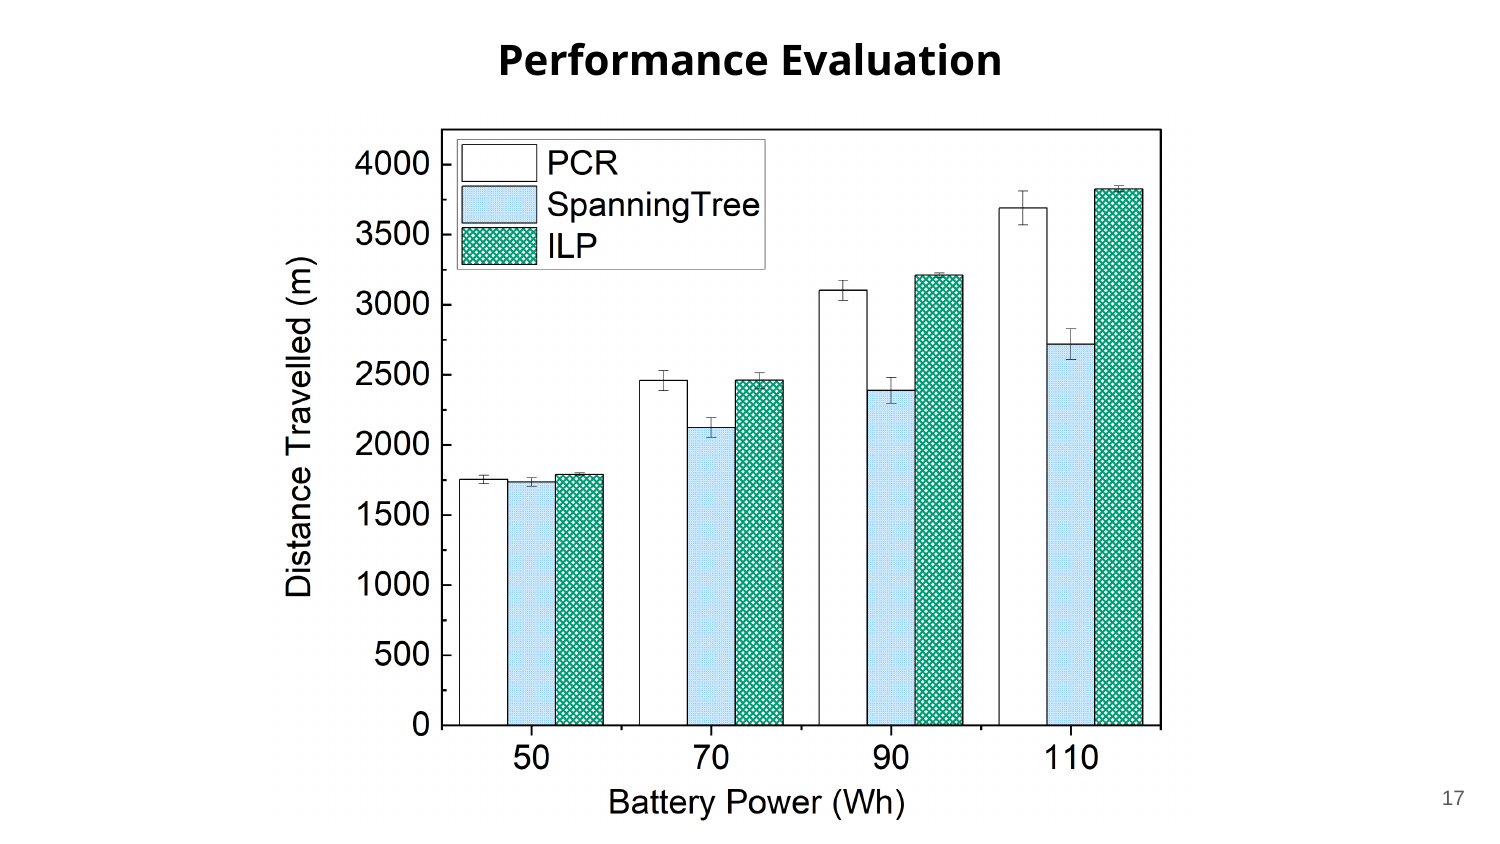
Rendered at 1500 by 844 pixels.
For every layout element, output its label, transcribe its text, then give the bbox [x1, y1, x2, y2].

slide_number ‹#› [1389, 764, 1480, 830]
picture [257, 111, 1196, 830]
title Performance Evaluation [51, 18, 1449, 113]
